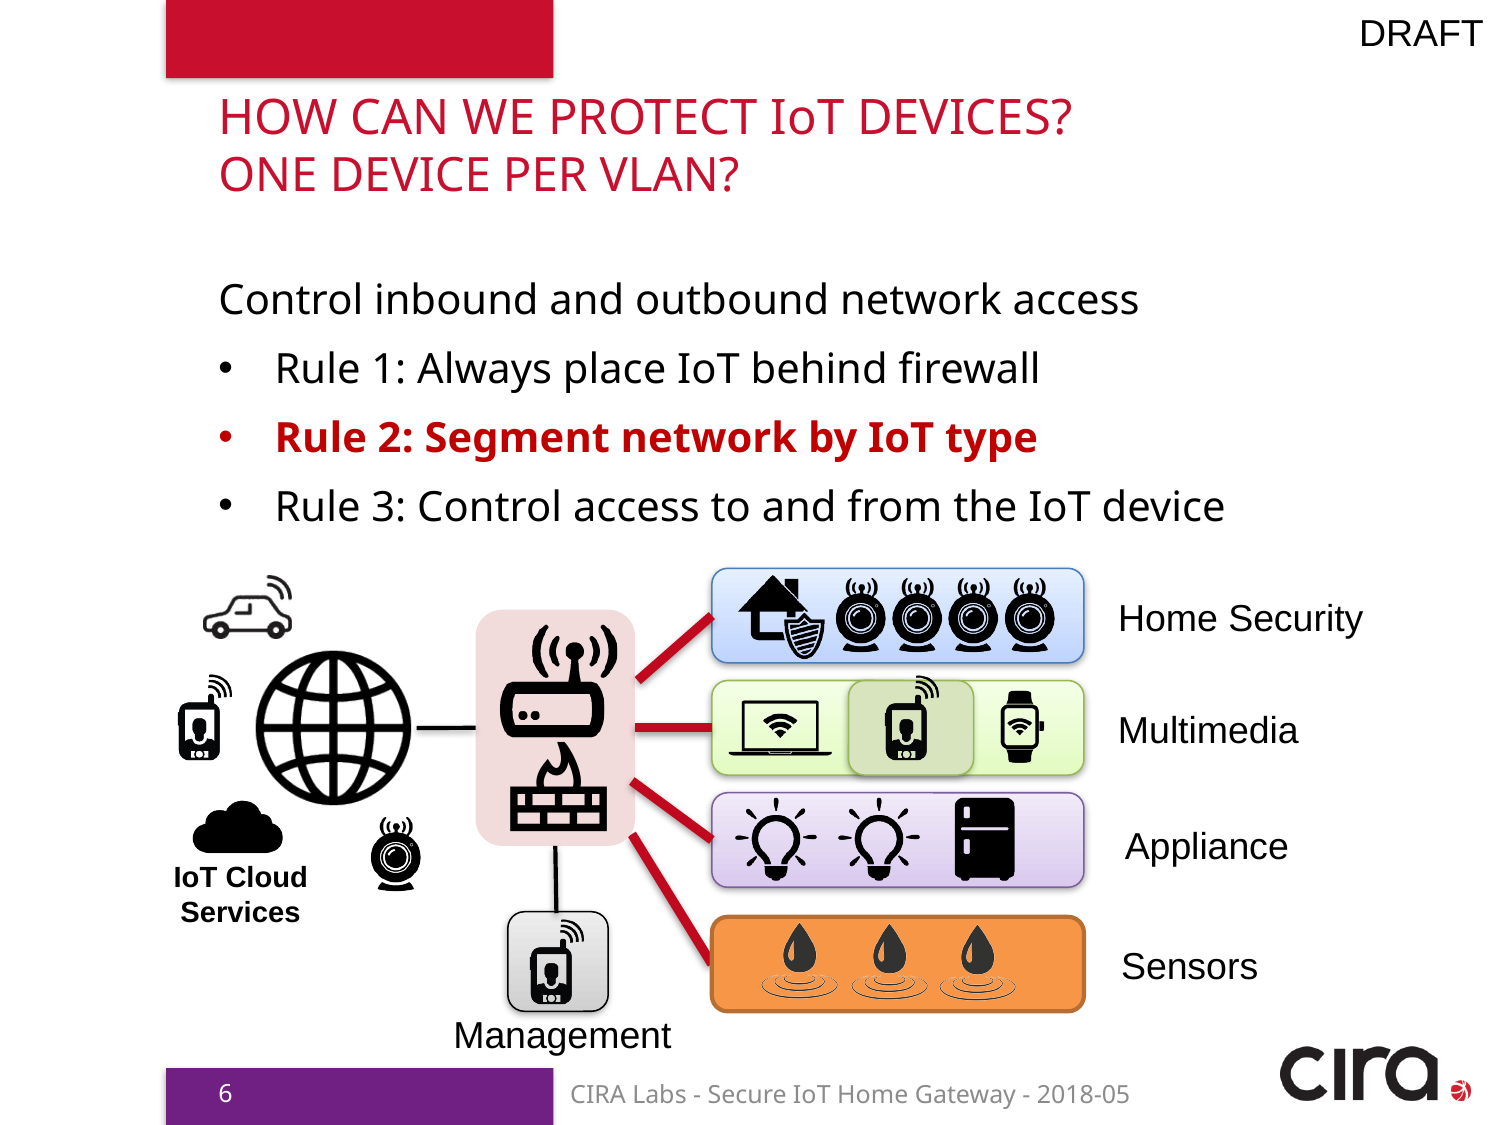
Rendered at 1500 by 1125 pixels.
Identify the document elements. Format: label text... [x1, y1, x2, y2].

text_box Sensors [1106, 934, 1284, 995]
picture [507, 912, 606, 1010]
picture [761, 922, 838, 999]
picture [828, 790, 928, 888]
list Control inbound and outbound network access Rule 1: Always place IoT behind firewall Rule 2: Segment network by IoT type Rule 3: Control access to and from the IoT device [203, 265, 1422, 1038]
slide_number 6 [203, 1064, 554, 1125]
footer CIRA Labs - Secure IoT Home Gateway - 2018-05 [555, 1066, 1312, 1125]
picture [935, 790, 1034, 888]
picture [726, 673, 835, 782]
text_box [989, 574, 1070, 664]
text_box Multimedia [1103, 698, 1314, 758]
text_box Home Security [1103, 586, 1379, 646]
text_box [876, 574, 930, 664]
text_box IoT Cloud Services [158, 851, 323, 936]
picture [973, 678, 1071, 775]
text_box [355, 813, 436, 903]
picture [493, 615, 625, 847]
picture [203, 575, 292, 640]
picture [850, 923, 928, 1000]
picture [939, 924, 1016, 1001]
text_box Appliance [1110, 814, 1304, 965]
text_box [709, 914, 1087, 1014]
picture [726, 790, 825, 888]
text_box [820, 574, 874, 664]
picture [155, 644, 417, 878]
picture [862, 668, 961, 766]
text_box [637, 615, 712, 681]
picture [1280, 1046, 1471, 1101]
text_box Management [438, 1003, 687, 1064]
title How can we protect IoT devices? One device per vlan? [203, 78, 1422, 265]
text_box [933, 574, 987, 664]
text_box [631, 780, 712, 841]
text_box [631, 848, 712, 965]
picture [732, 568, 830, 666]
